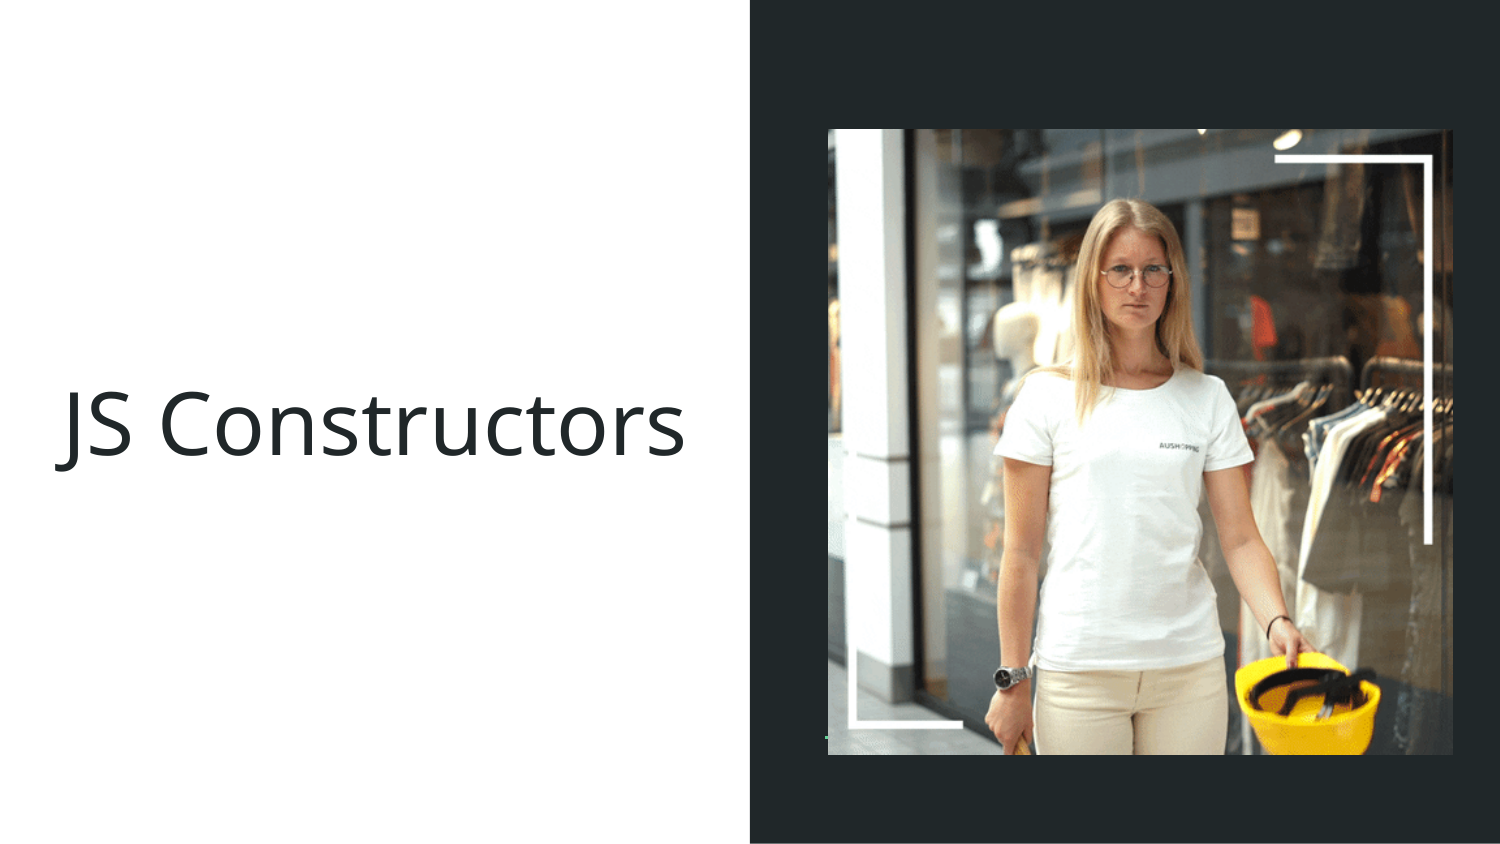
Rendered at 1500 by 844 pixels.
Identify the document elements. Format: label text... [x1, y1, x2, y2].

title JS Constructors [43, 281, 708, 562]
picture [827, 129, 1454, 755]
